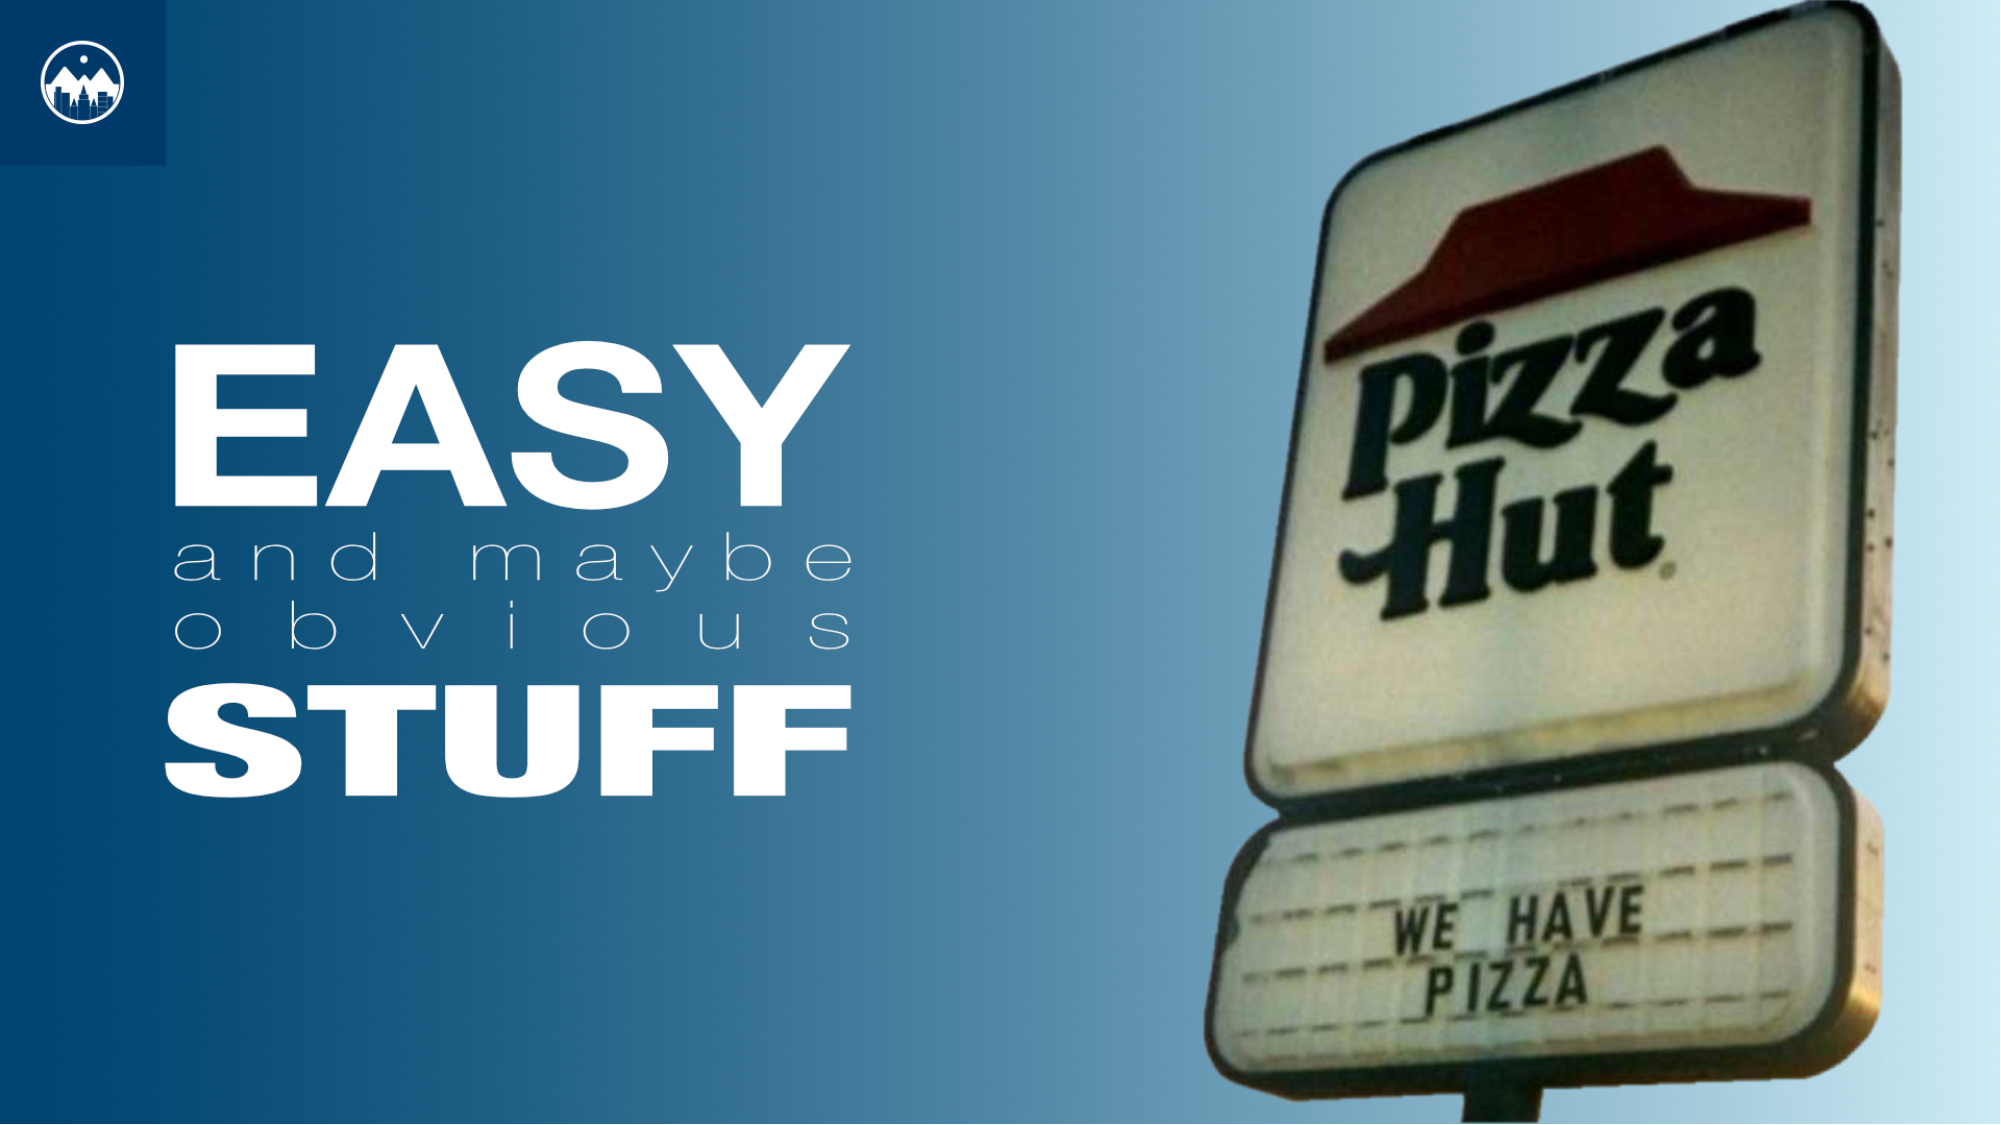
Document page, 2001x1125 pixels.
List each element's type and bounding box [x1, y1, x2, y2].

list [0, 0, 2000, 1125]
